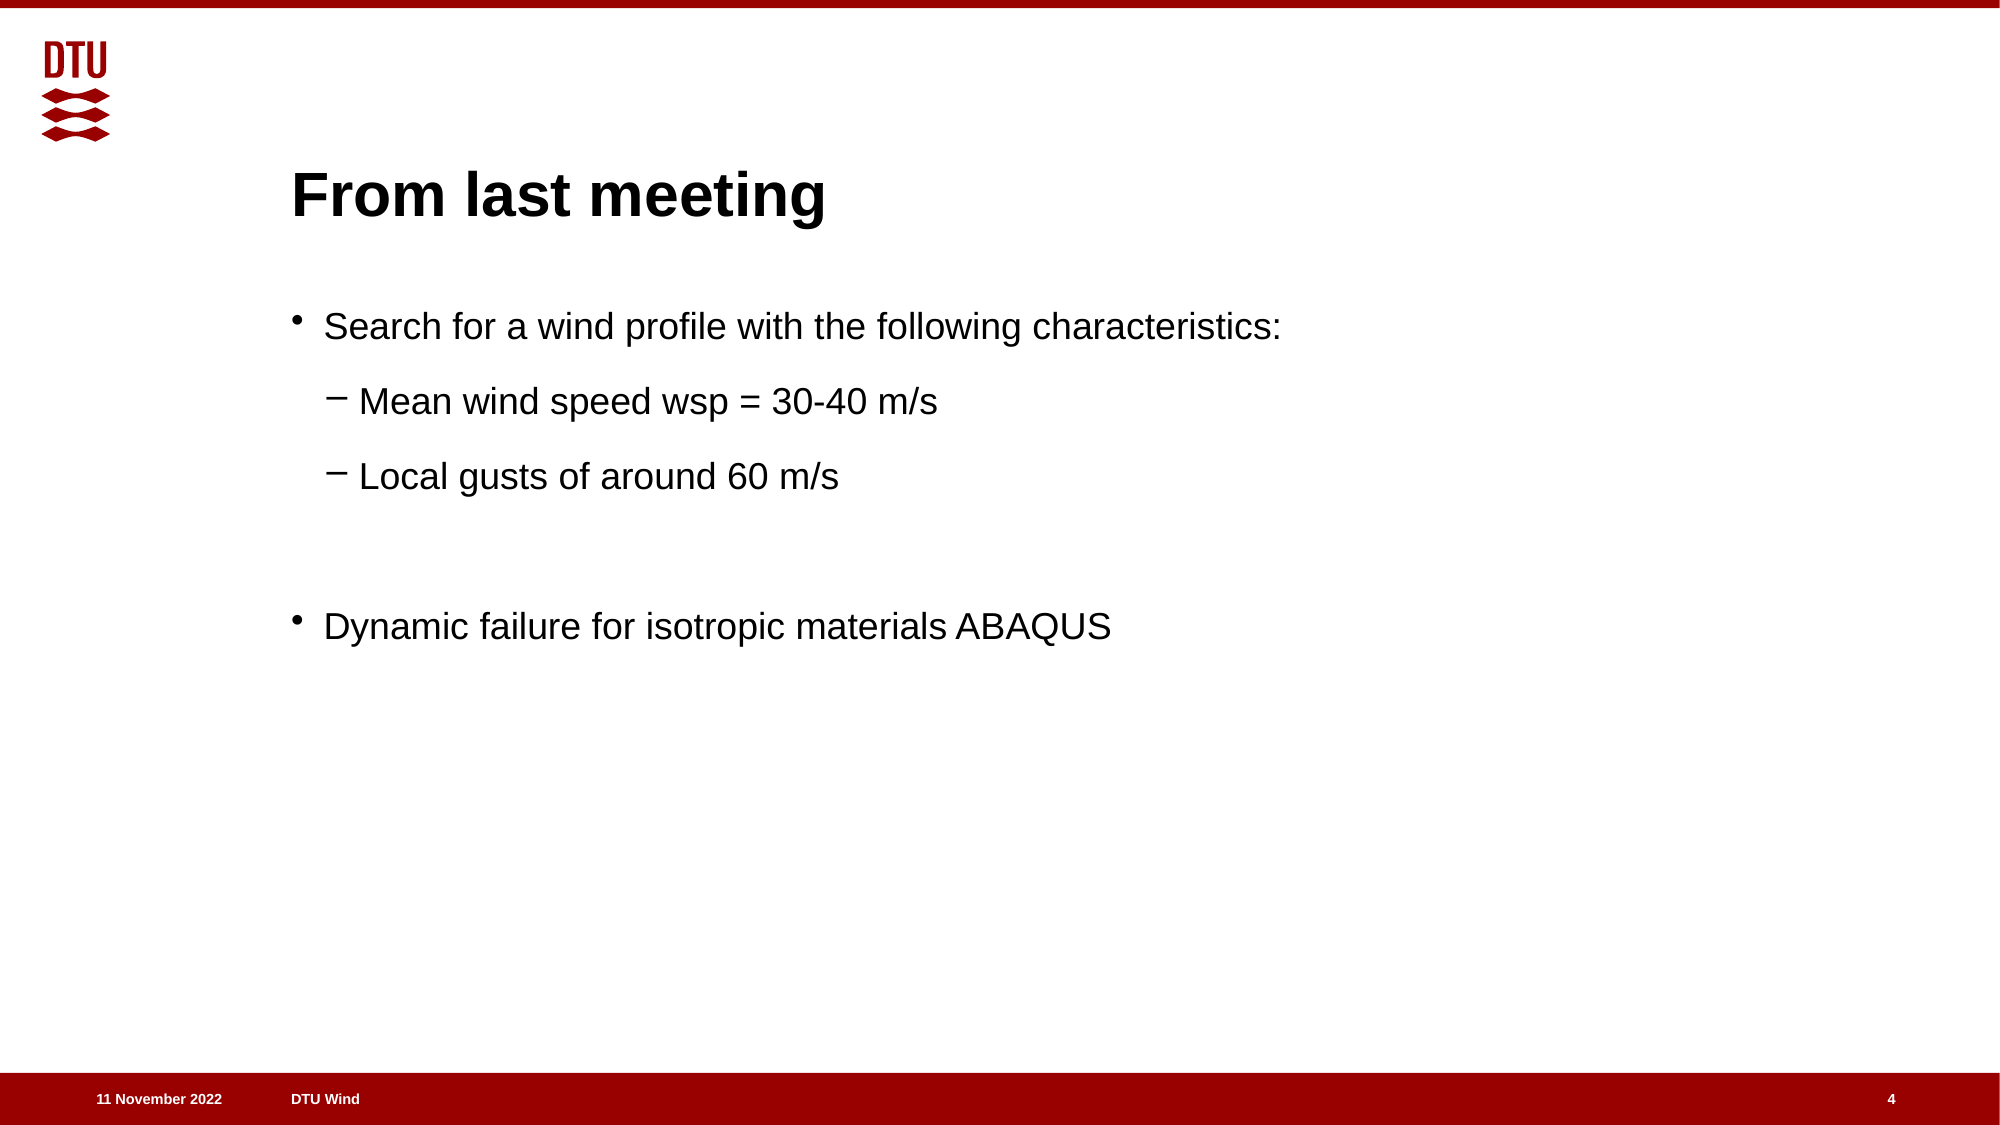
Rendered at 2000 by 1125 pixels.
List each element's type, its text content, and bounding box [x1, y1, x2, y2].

list Search for a wind profile with the following characteristics: Mean wind speed wsp = 30-40 m/s Local gusts of around 60 m/s Dynamic failure for isotropic materials ABAQUS [291, 279, 1819, 1026]
slide_number 4 [1887, 1073, 1959, 1125]
title From last meeting [291, 69, 1819, 230]
